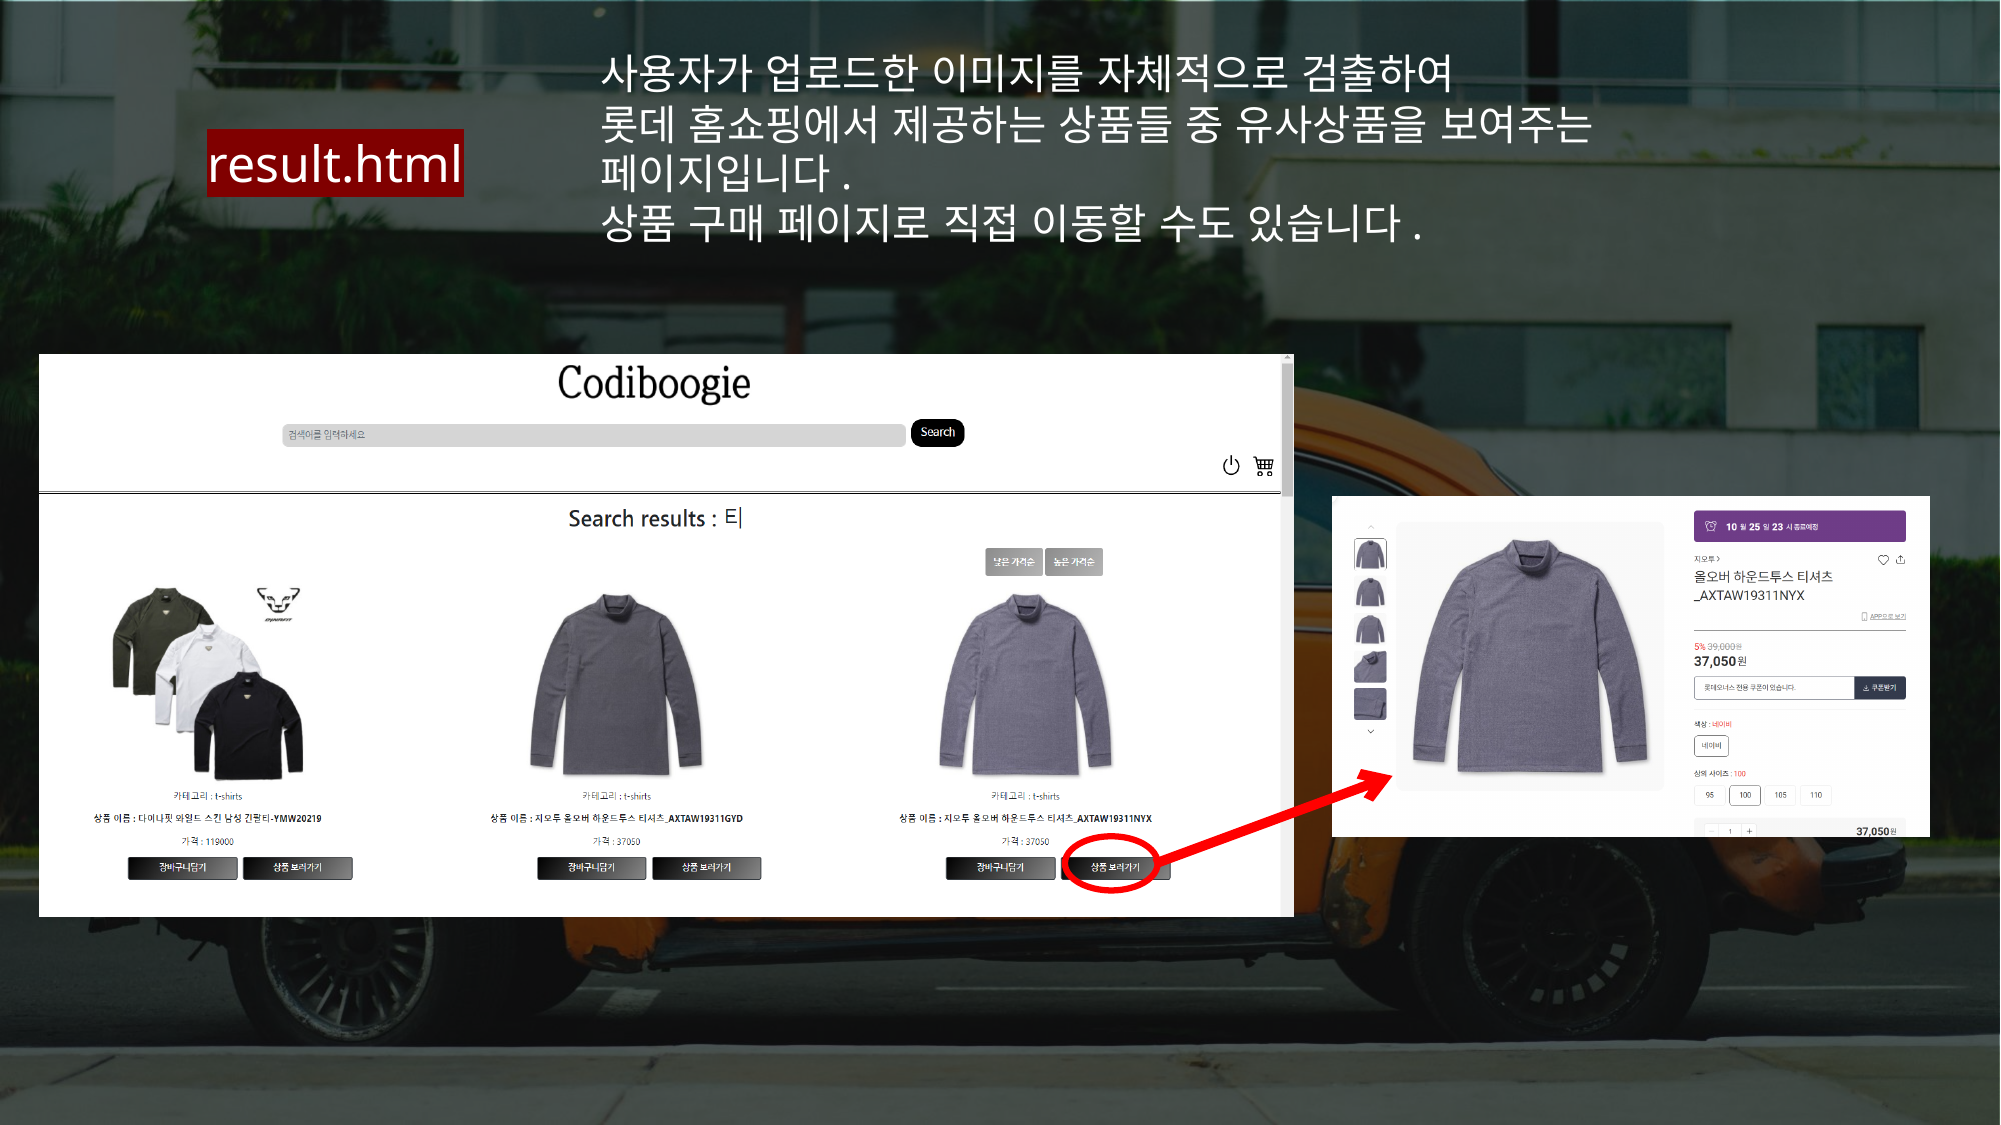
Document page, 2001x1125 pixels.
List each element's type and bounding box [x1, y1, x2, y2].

text_box [1154, 775, 1393, 864]
picture [0, 0, 2000, 1125]
